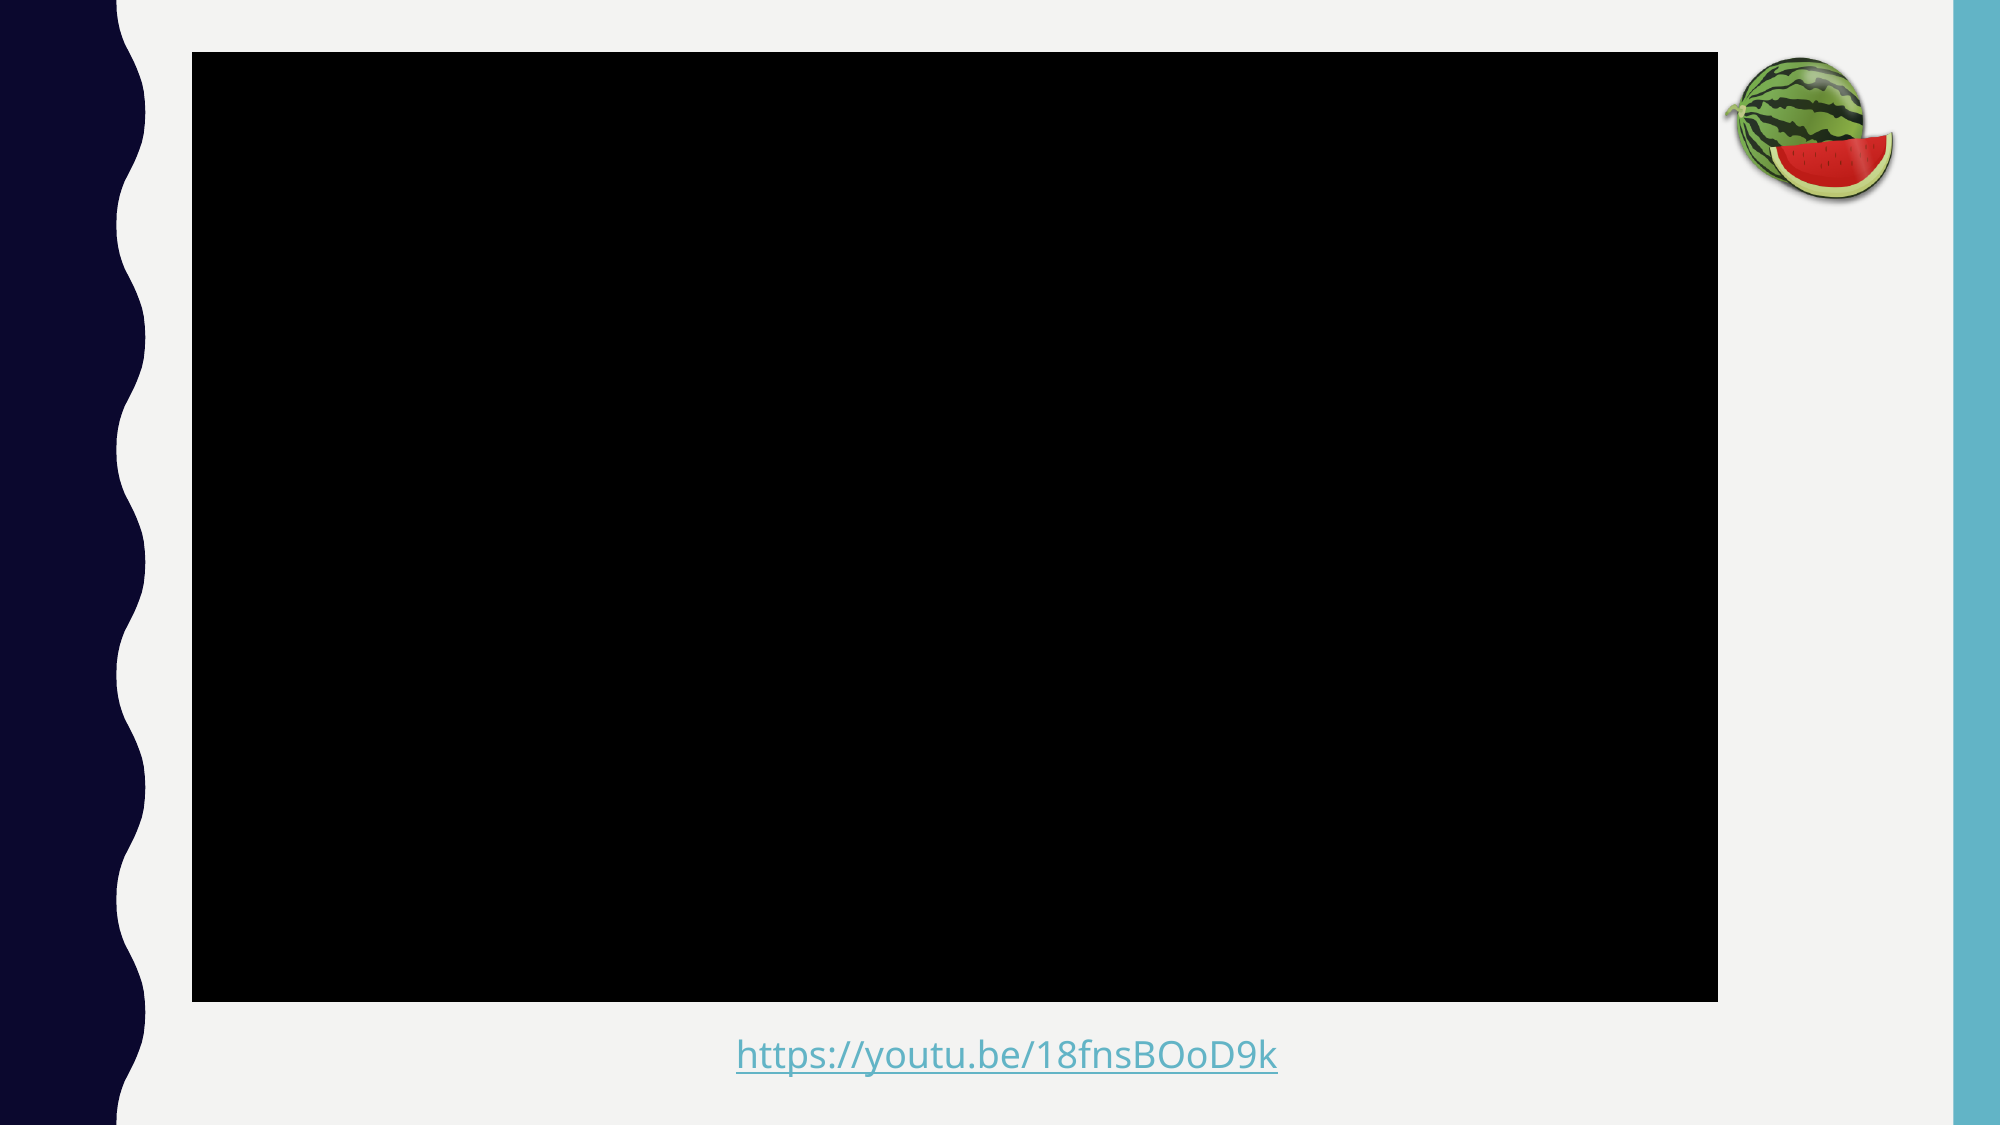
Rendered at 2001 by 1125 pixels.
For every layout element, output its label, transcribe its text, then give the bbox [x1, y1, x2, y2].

text_box https://youtu.be/18fnsBOoD9k [721, 1023, 1606, 1090]
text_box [192, 51, 1719, 1003]
picture [1718, 50, 1899, 211]
